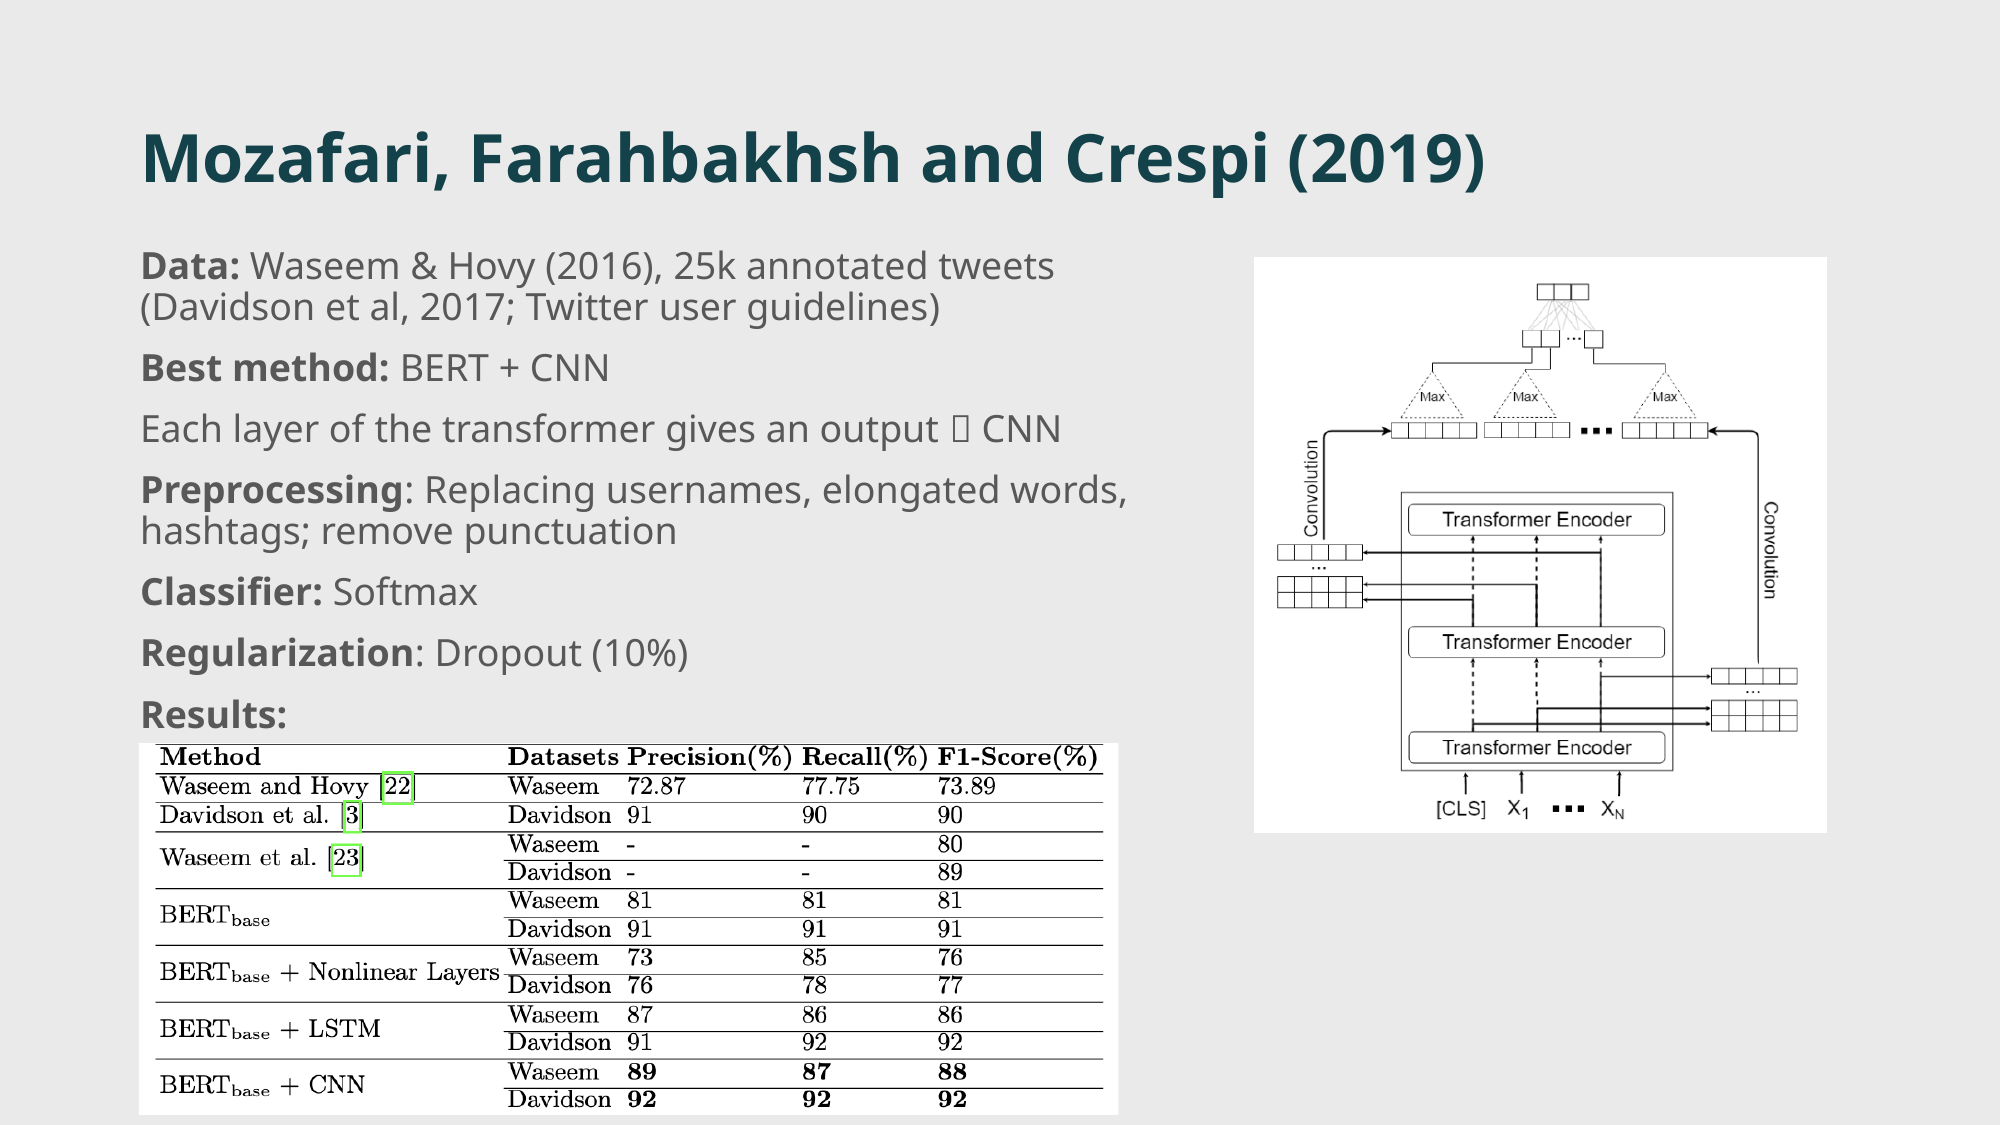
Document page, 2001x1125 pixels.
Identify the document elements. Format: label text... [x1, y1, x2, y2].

title Mozafari, Farahbakhsh and Crespi (2019) [125, 117, 1665, 242]
list Data: Waseem & Hovy (2016), 25k annotated tweets (Davidson et al, 2017; Twitter user guidelines) Best method: BERT + CNN Each layer of the transformer gives an output  CNN Preprocessing: Replacing usernames, elongated words, hashtags; remove punctuation Classifier: Softmax Regularization: Dropout (10%) Results: [125, 239, 1200, 915]
picture [138, 743, 1119, 1115]
picture [1254, 257, 1827, 833]
